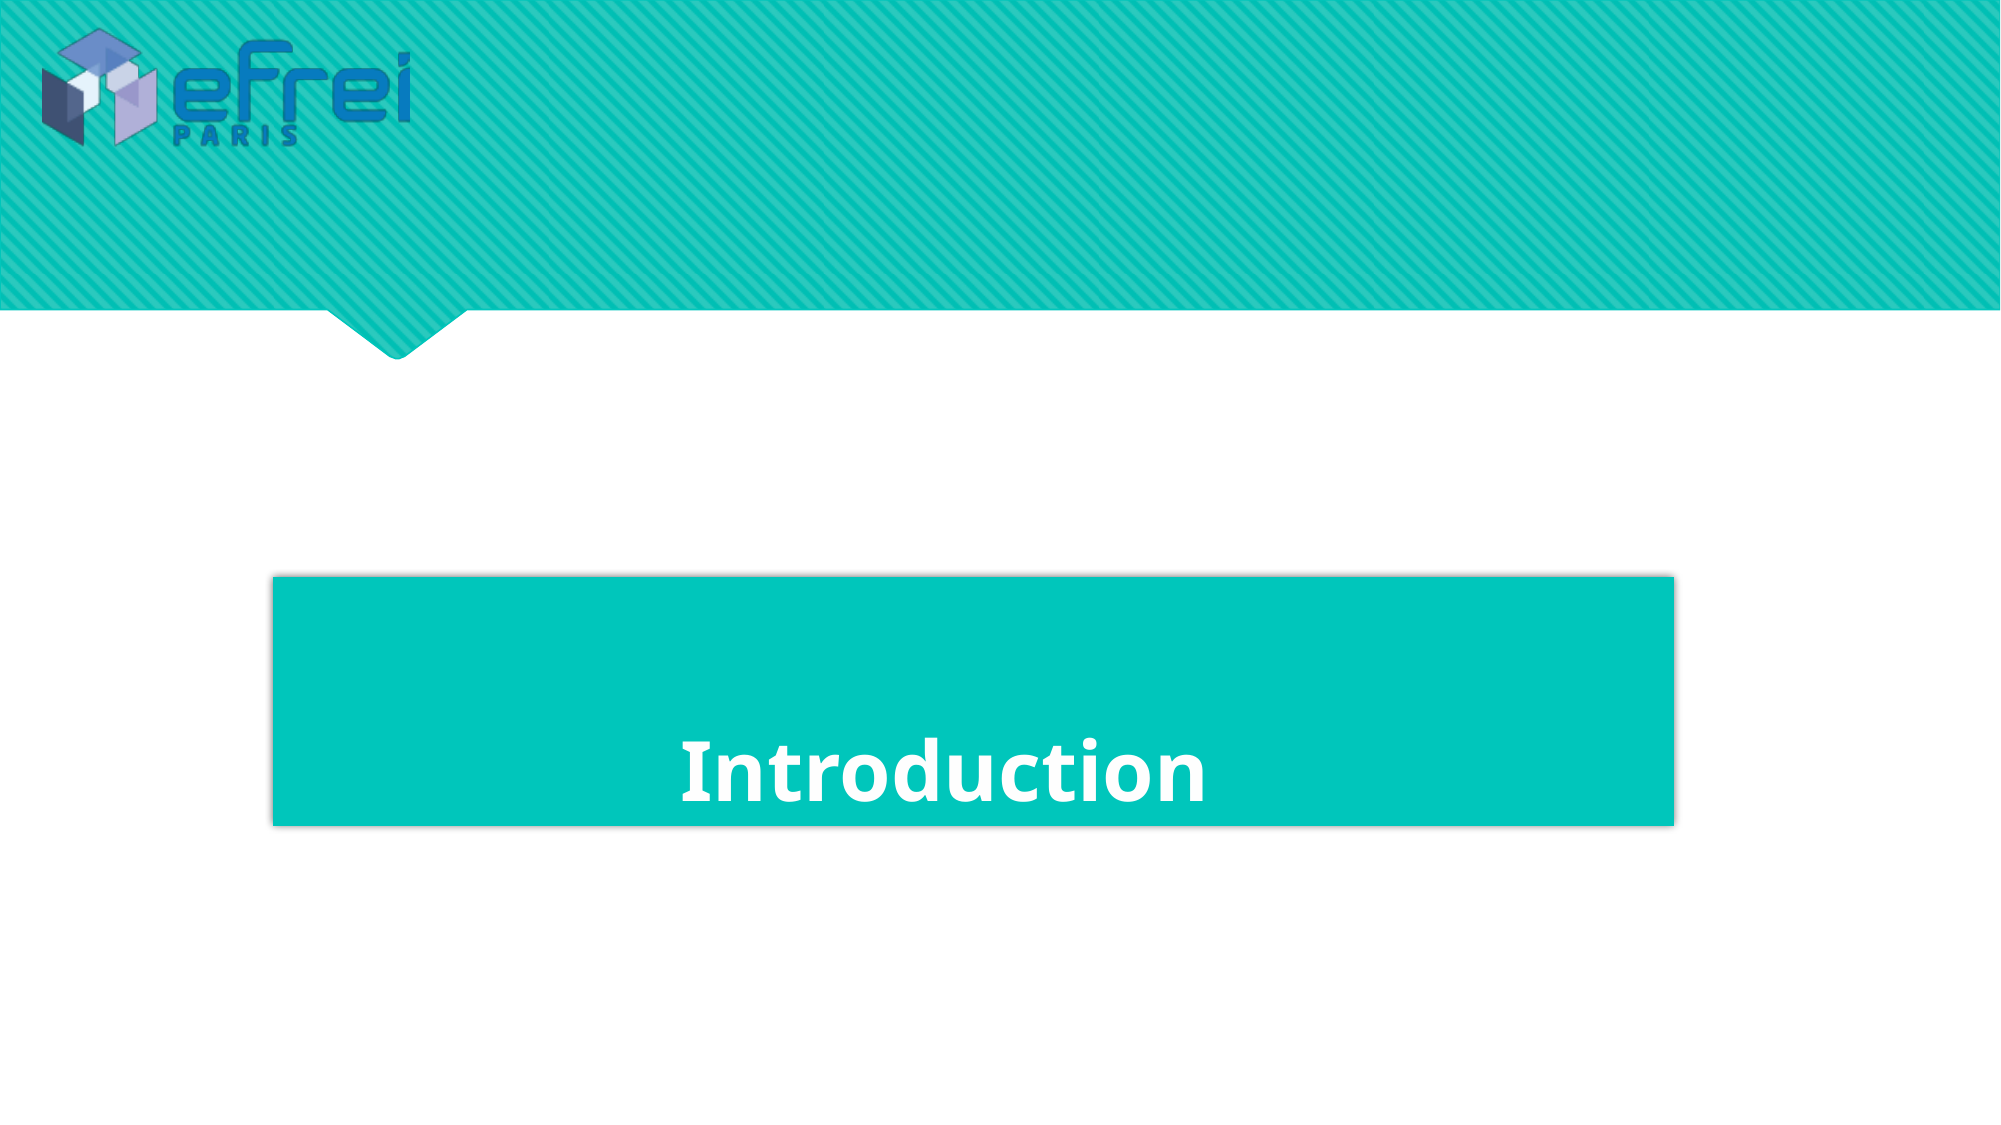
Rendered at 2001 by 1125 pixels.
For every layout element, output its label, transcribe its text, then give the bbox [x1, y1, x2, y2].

picture [42, 23, 410, 152]
title Introduction [273, 577, 1674, 826]
